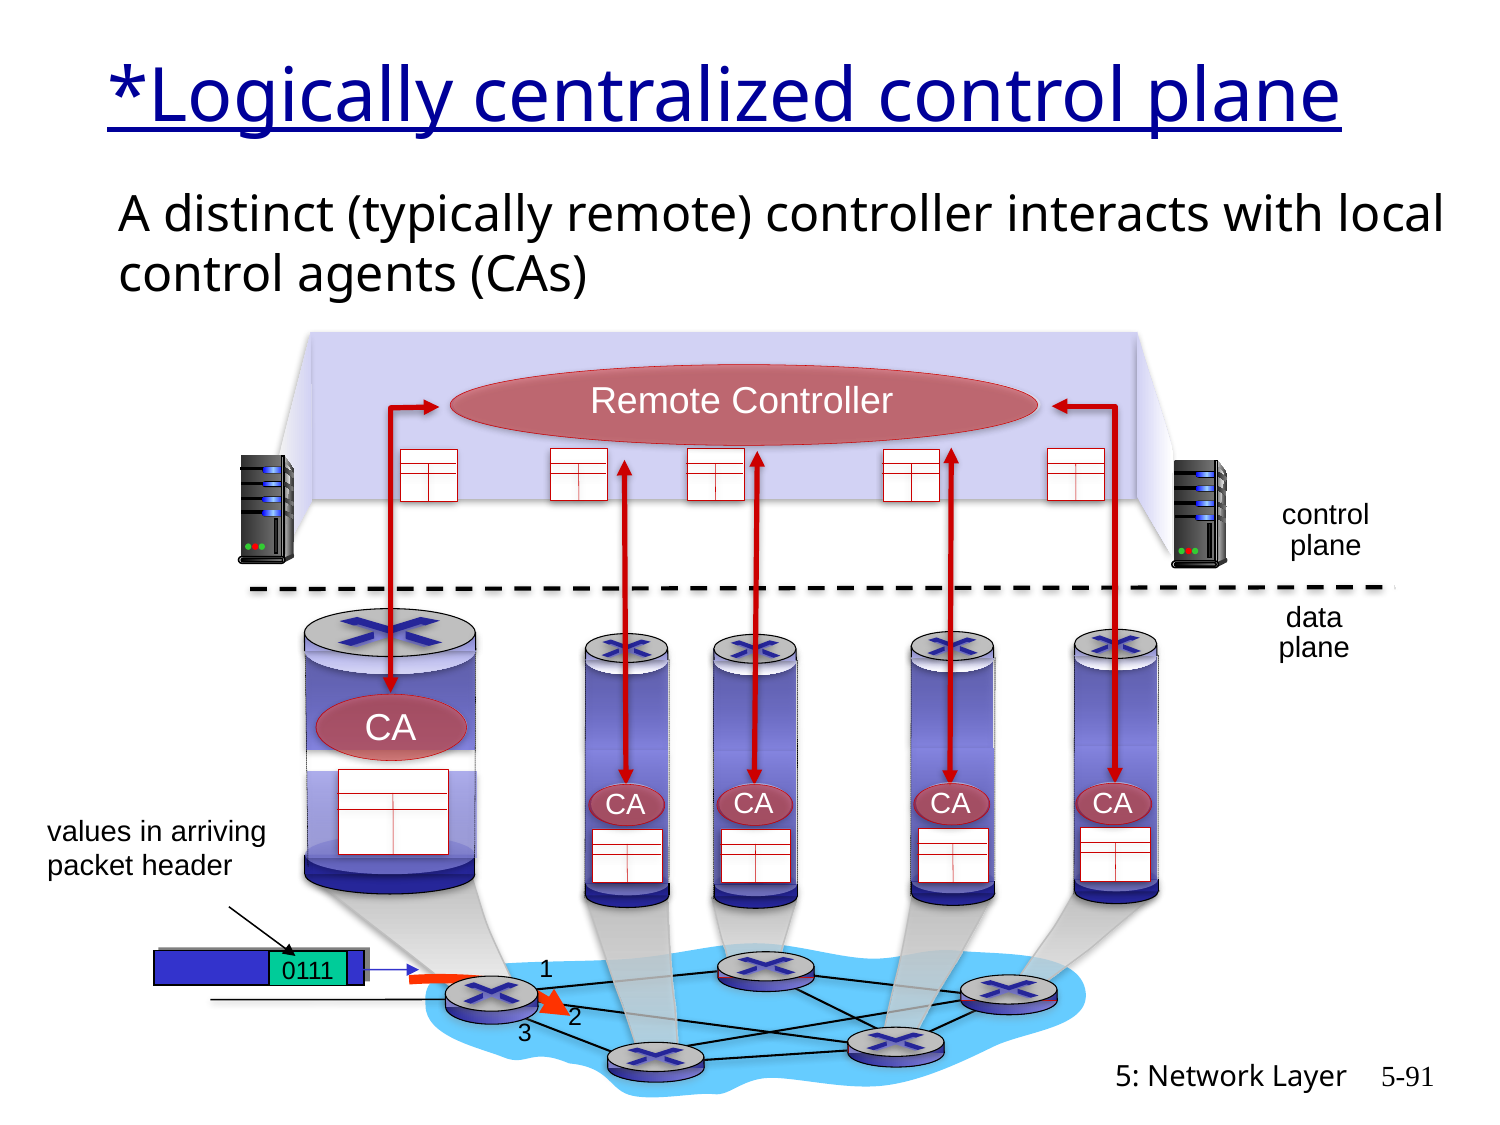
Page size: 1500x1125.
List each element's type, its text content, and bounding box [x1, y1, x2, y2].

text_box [607, 1042, 705, 1083]
text_box *Logically centralized control plane [92, 38, 1358, 144]
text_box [250, 492, 310, 673]
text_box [960, 974, 1058, 1016]
text_box [621, 1070, 887, 1098]
slide_number 5-91 [1338, 1049, 1451, 1125]
text_box values in arriving packet header [32, 804, 299, 890]
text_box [717, 951, 815, 992]
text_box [1156, 492, 1396, 673]
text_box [315, 364, 1153, 830]
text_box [304, 608, 1160, 1059]
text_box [153, 906, 597, 1056]
text_box A distinct (typically remote) controller interacts with local control agents (CAs) [103, 174, 1491, 310]
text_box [847, 1027, 945, 1068]
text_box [238, 331, 1228, 568]
footer 5: Network Layer [887, 1049, 1338, 1125]
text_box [336, 836, 1151, 884]
